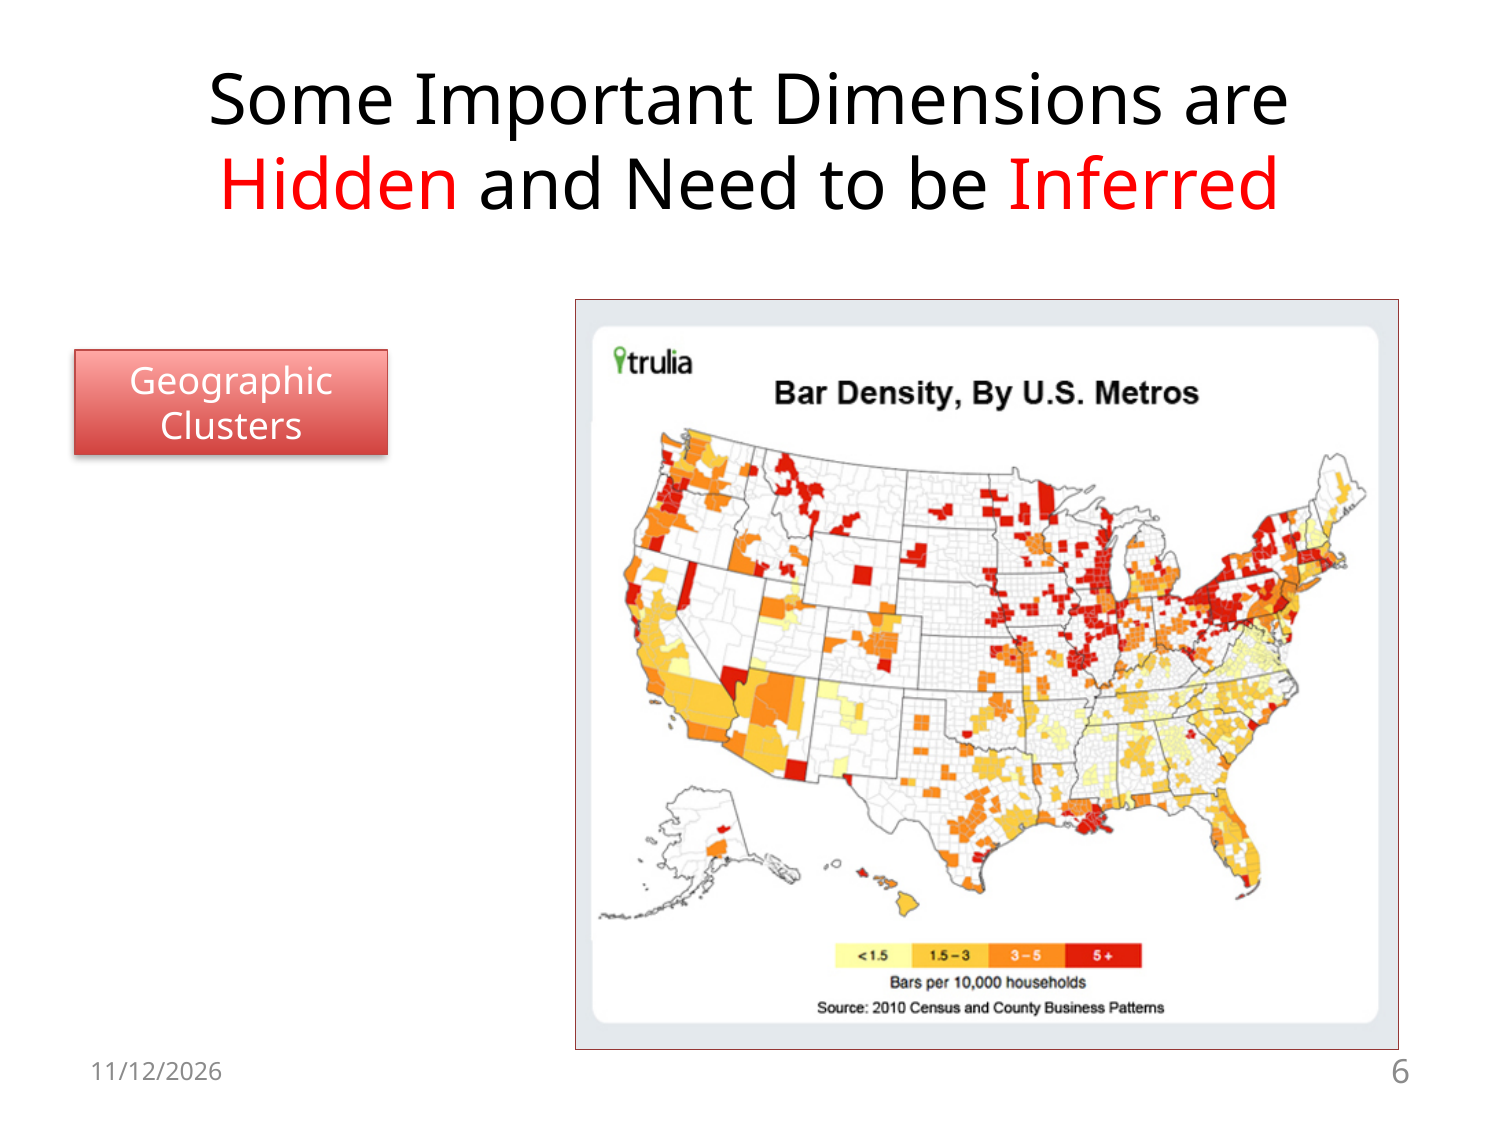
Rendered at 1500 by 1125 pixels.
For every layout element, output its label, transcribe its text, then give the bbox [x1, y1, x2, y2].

title Some Important Dimensions are Hidden and Need to be Inferred [75, 45, 1425, 233]
picture [574, 299, 1399, 1051]
text_box Geographic Clusters [74, 349, 388, 455]
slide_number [75, 1042, 425, 1103]
slide_number 6 [1074, 1042, 1425, 1103]
